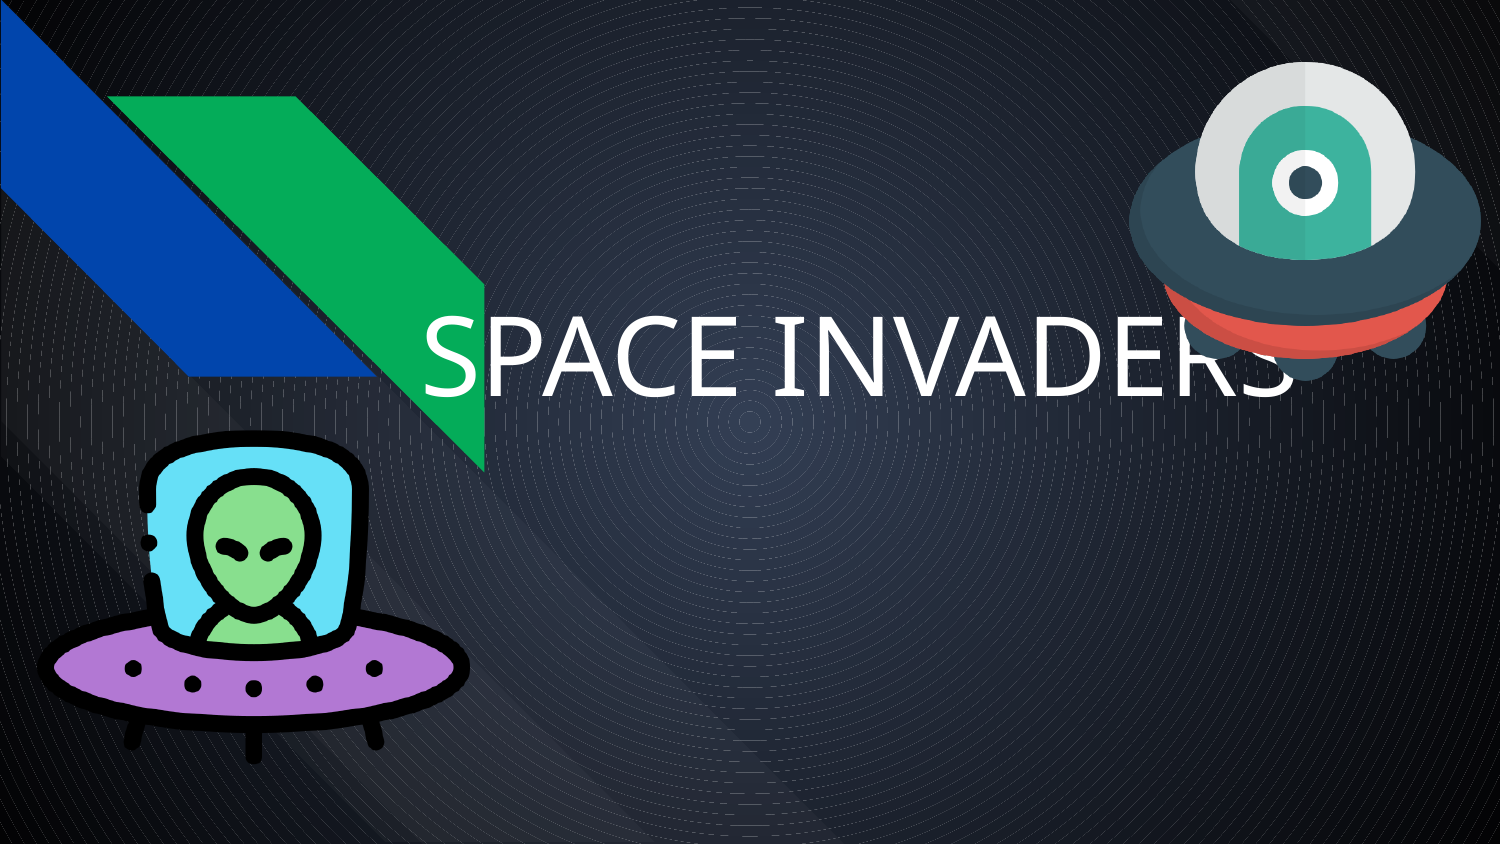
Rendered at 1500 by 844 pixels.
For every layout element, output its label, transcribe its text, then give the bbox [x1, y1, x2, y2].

picture [36, 380, 470, 814]
picture [1129, 45, 1481, 397]
title SPACE INVADERS [403, 262, 1317, 485]
